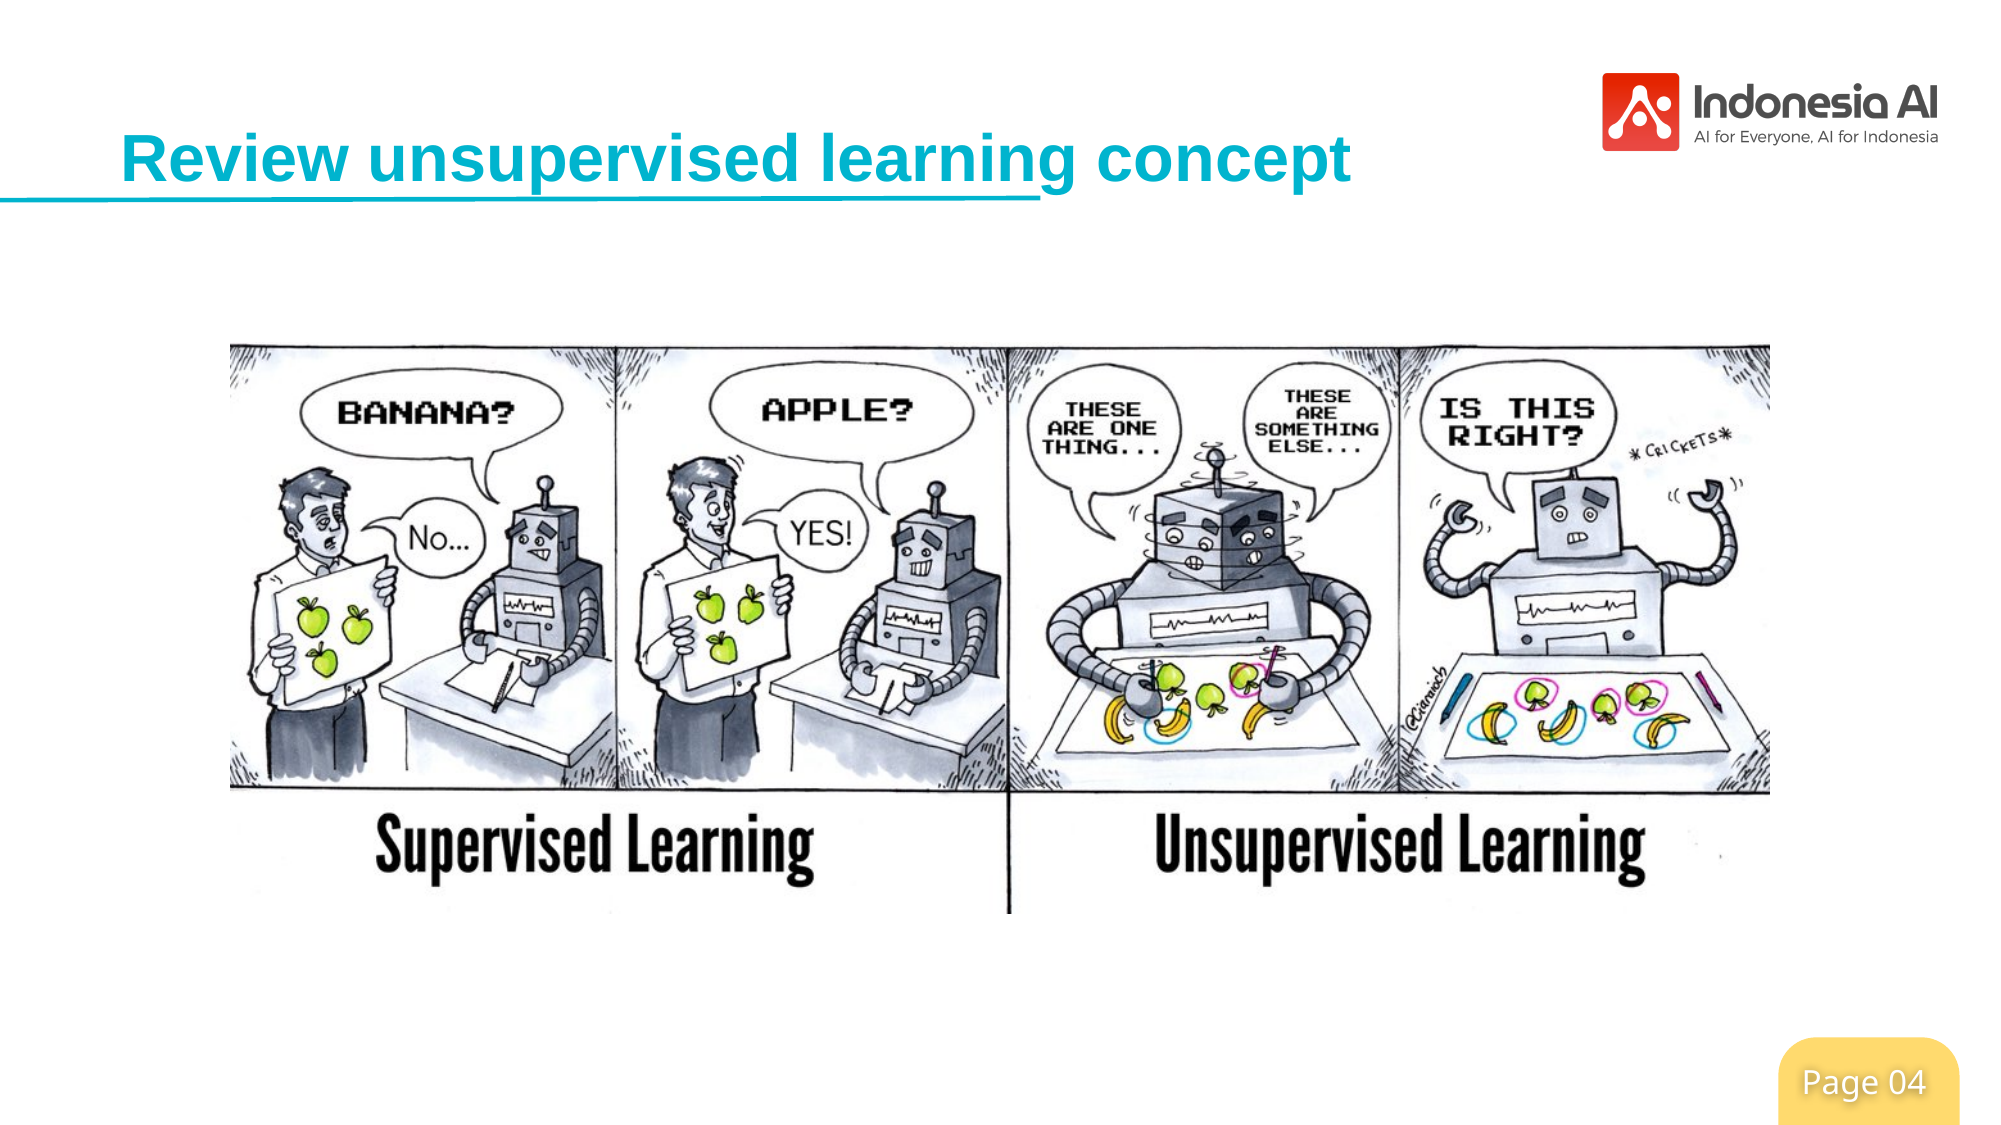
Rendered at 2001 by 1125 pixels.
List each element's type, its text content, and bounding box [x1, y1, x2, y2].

text_box Review unsupervised learning concept [99, 95, 1401, 216]
text_box Page 04 [1781, 1041, 1993, 1121]
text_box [0, 197, 1041, 201]
picture [230, 341, 1770, 915]
picture [1587, 59, 1953, 166]
